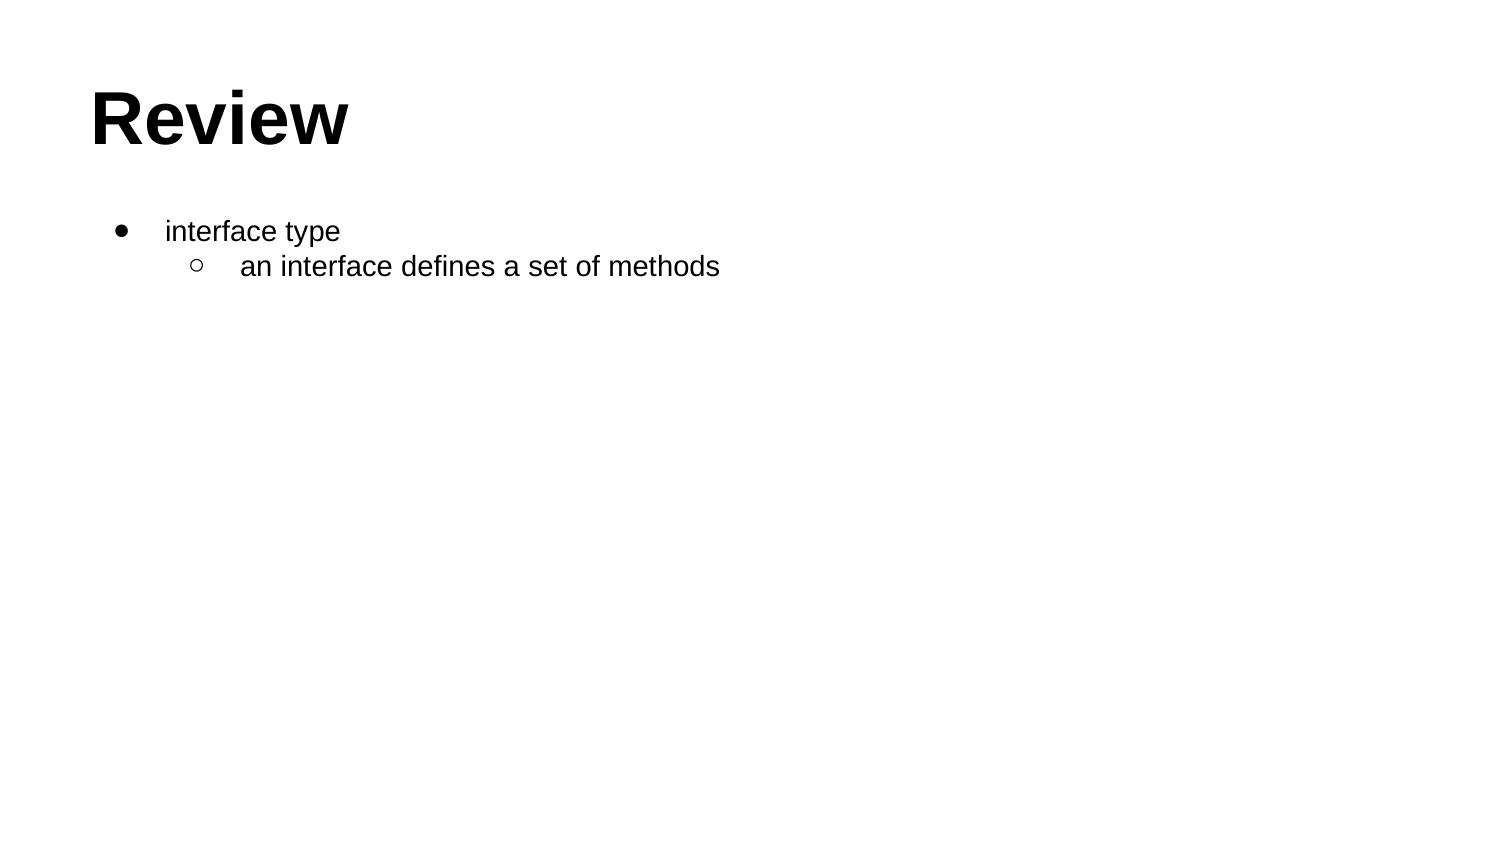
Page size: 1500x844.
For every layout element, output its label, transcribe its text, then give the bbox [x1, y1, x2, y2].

title Review [75, 33, 1425, 175]
list interface type an interface defines a set of methods [75, 196, 1425, 808]
